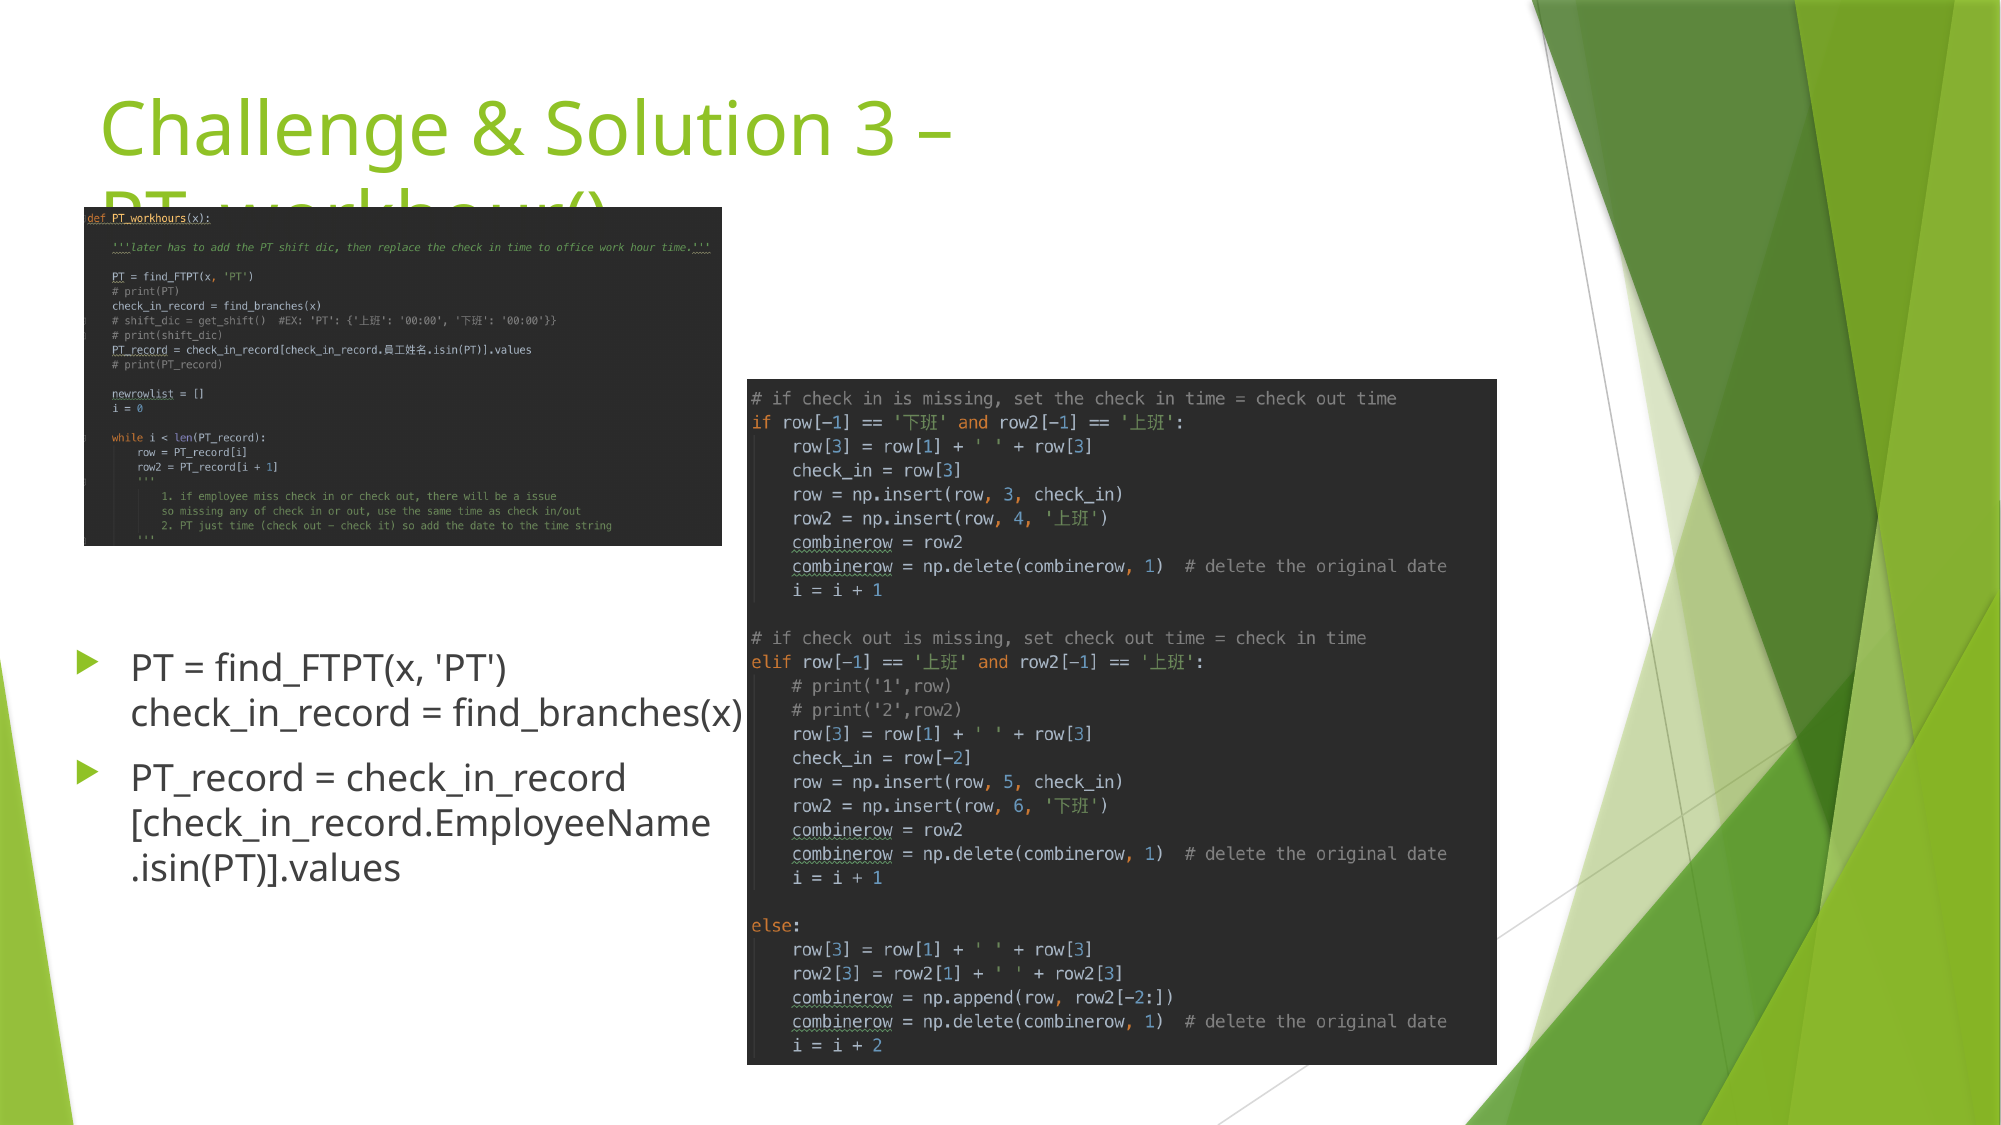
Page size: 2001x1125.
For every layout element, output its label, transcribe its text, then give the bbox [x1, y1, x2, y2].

picture [746, 378, 1497, 1066]
picture [84, 206, 722, 547]
list PT = find_FTPT(x, 'PT') check_in_record = find_branches(x) PT_record = check_in_record [check_in_record.EmployeeName .isin(PT)].values [59, 635, 741, 1064]
text_box Challenge & Solution 3 – PT_workhour() [84, 72, 1495, 290]
